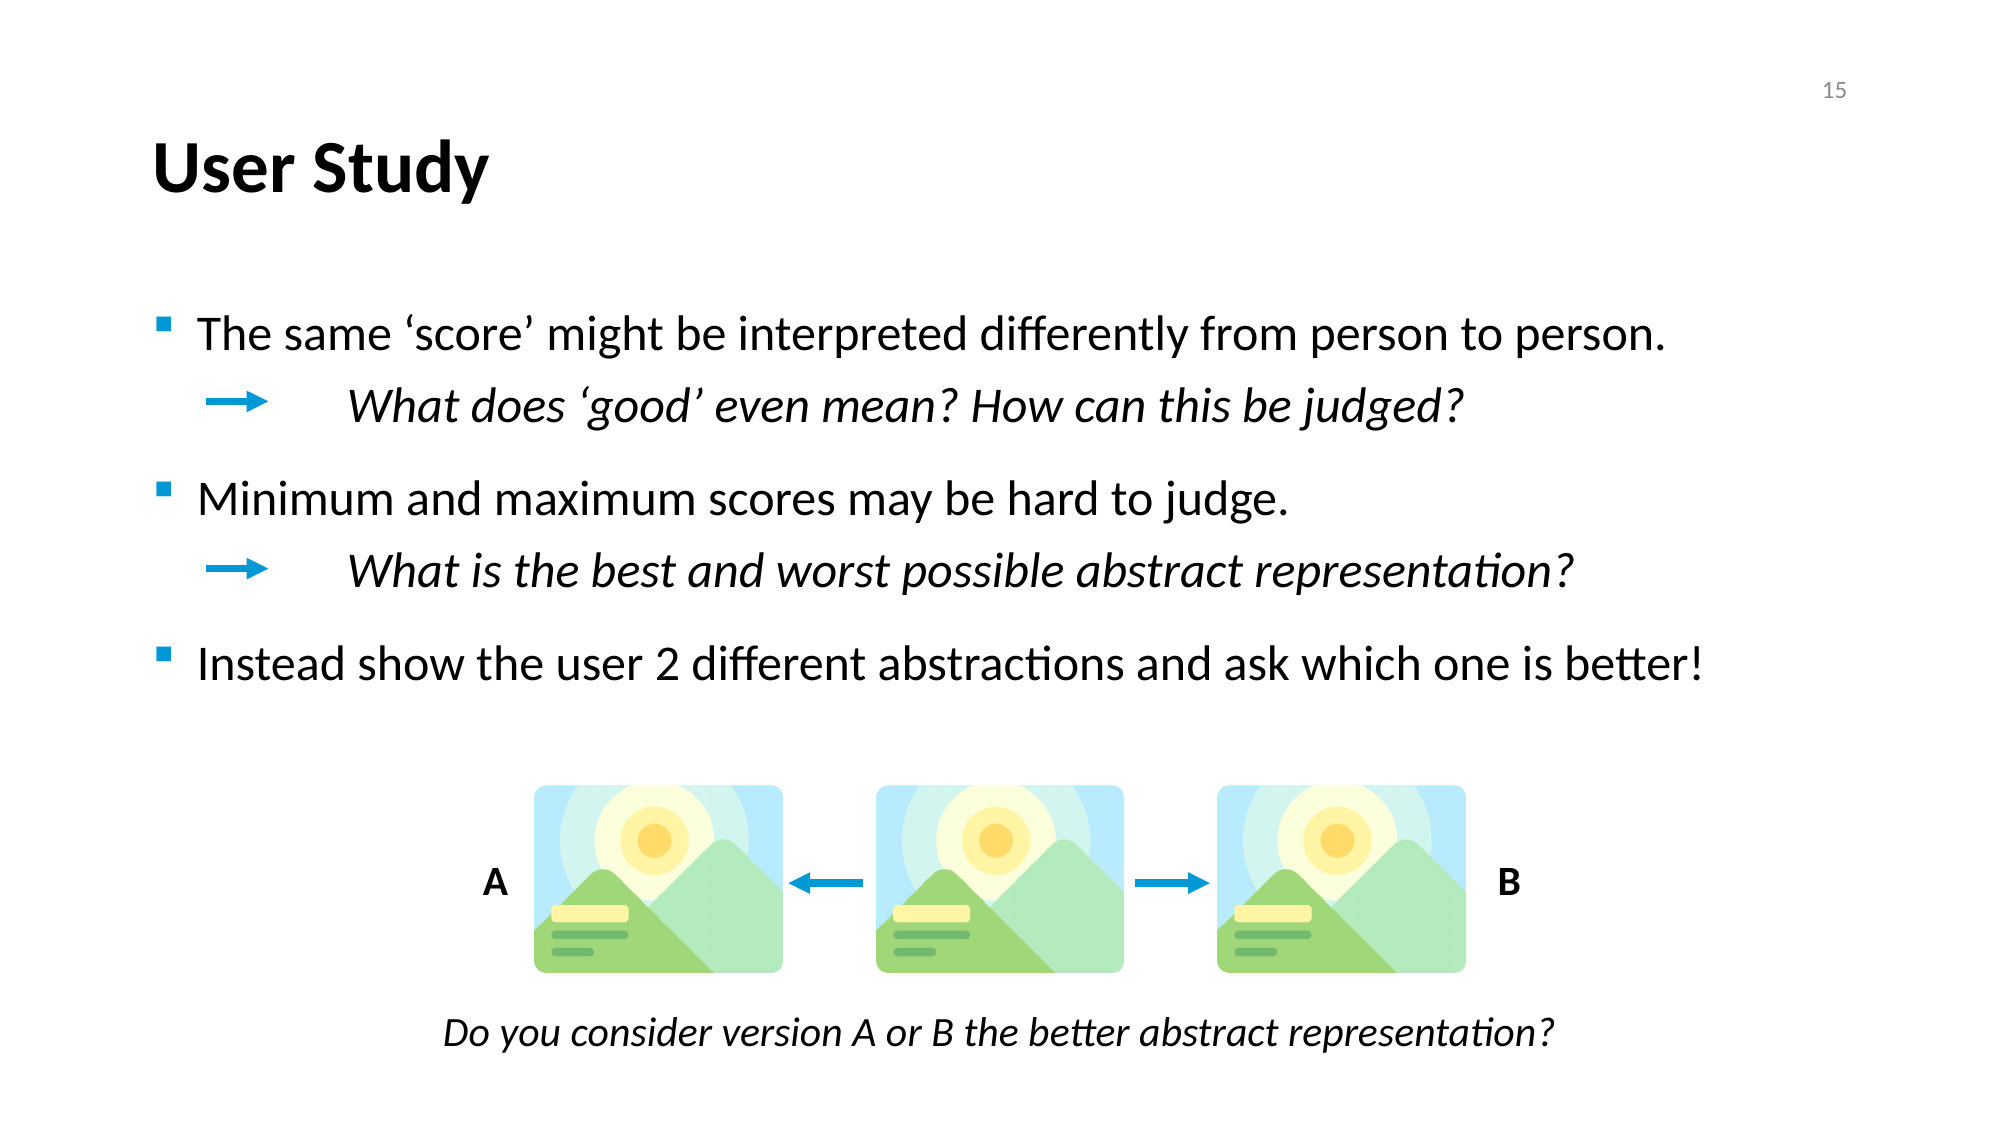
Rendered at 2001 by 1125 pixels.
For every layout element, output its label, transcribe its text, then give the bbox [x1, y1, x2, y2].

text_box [424, 755, 1576, 1063]
list The same ‘score’ might be interpreted differently from person to person. What does ‘good’ even mean? How can this be judged? Minimum and maximum scores may be hard to judge. What is the best and worst possible abstract representation? Instead show the user 2 different abstractions and ask which one is better! [137, 299, 1863, 1014]
title User Study [137, 59, 1480, 278]
slide_number 14 [1412, 58, 1863, 119]
